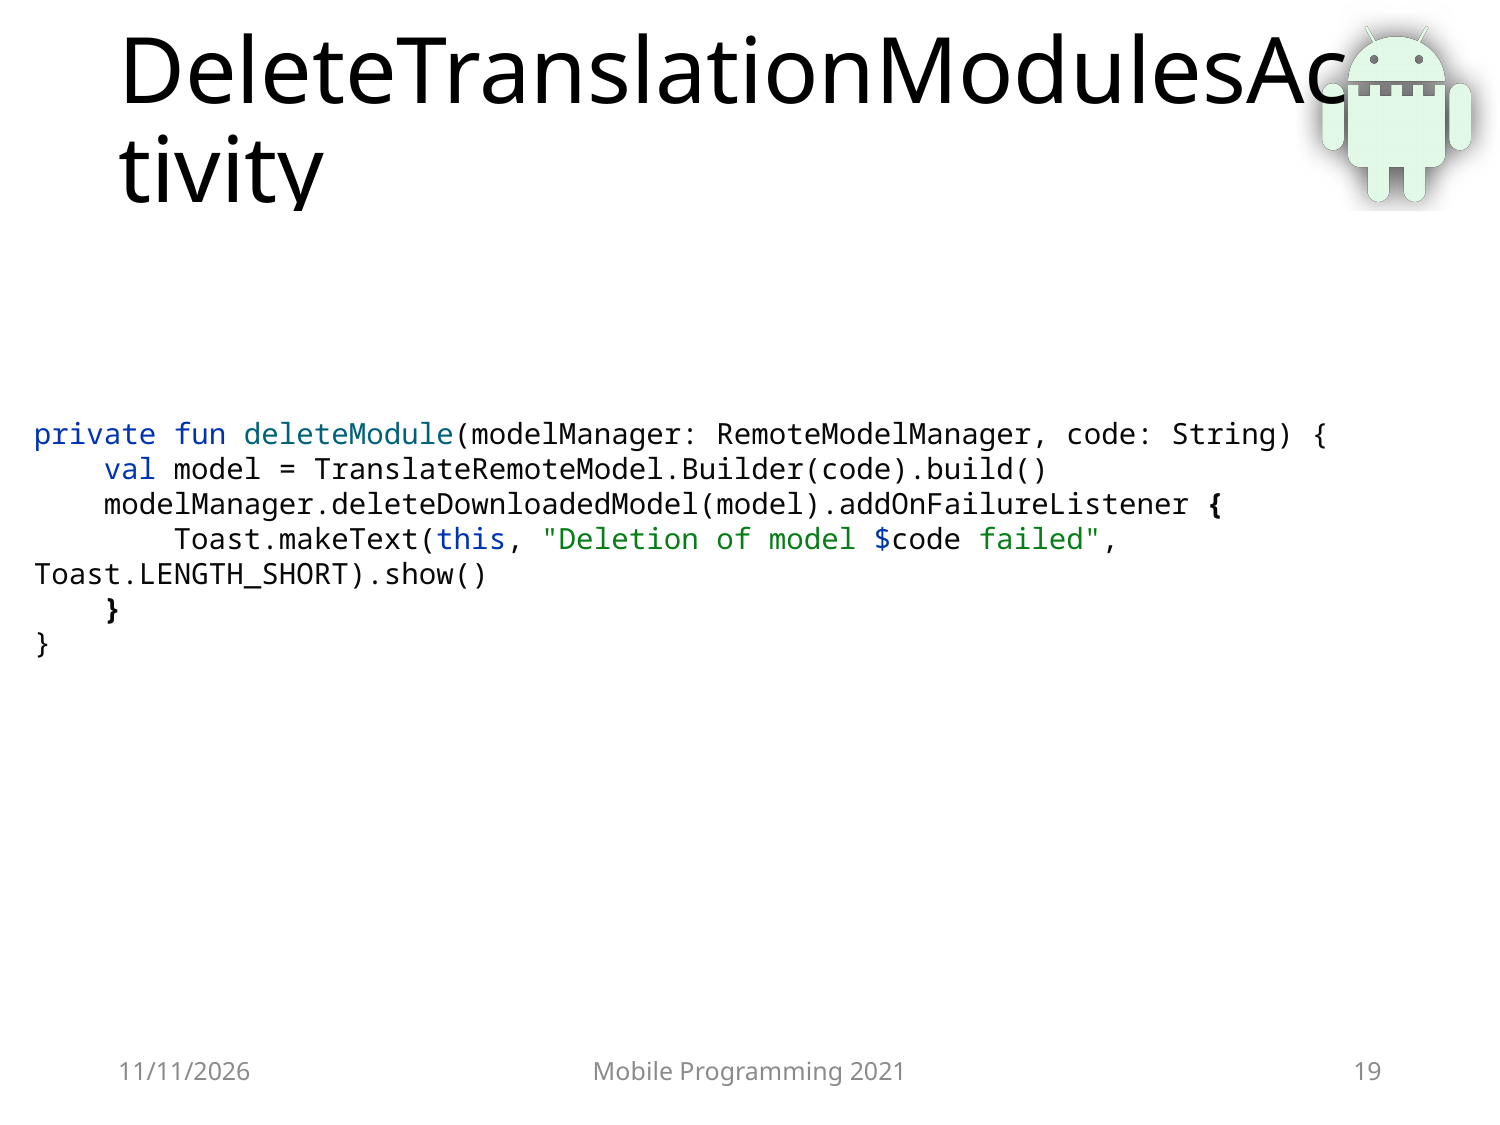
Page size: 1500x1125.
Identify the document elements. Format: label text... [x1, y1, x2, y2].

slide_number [103, 1042, 441, 1103]
list private fun deleteModule(modelManager: RemoteModelManager, code: String) { val model = TranslateRemoteModel.Builder(code).build() modelManager.deleteDownloadedModel(model).addOnFailureListener { Toast.makeText(this, "Deletion of model $code failed", Toast.LENGTH_SHORT).show() } } [18, 211, 1500, 864]
slide_number 19 [1059, 1042, 1397, 1103]
picture [1318, 22, 1475, 206]
footer Mobile Programming 2021 [496, 1042, 1004, 1103]
title DeleteTranslationModulesActivity [103, 59, 1397, 188]
